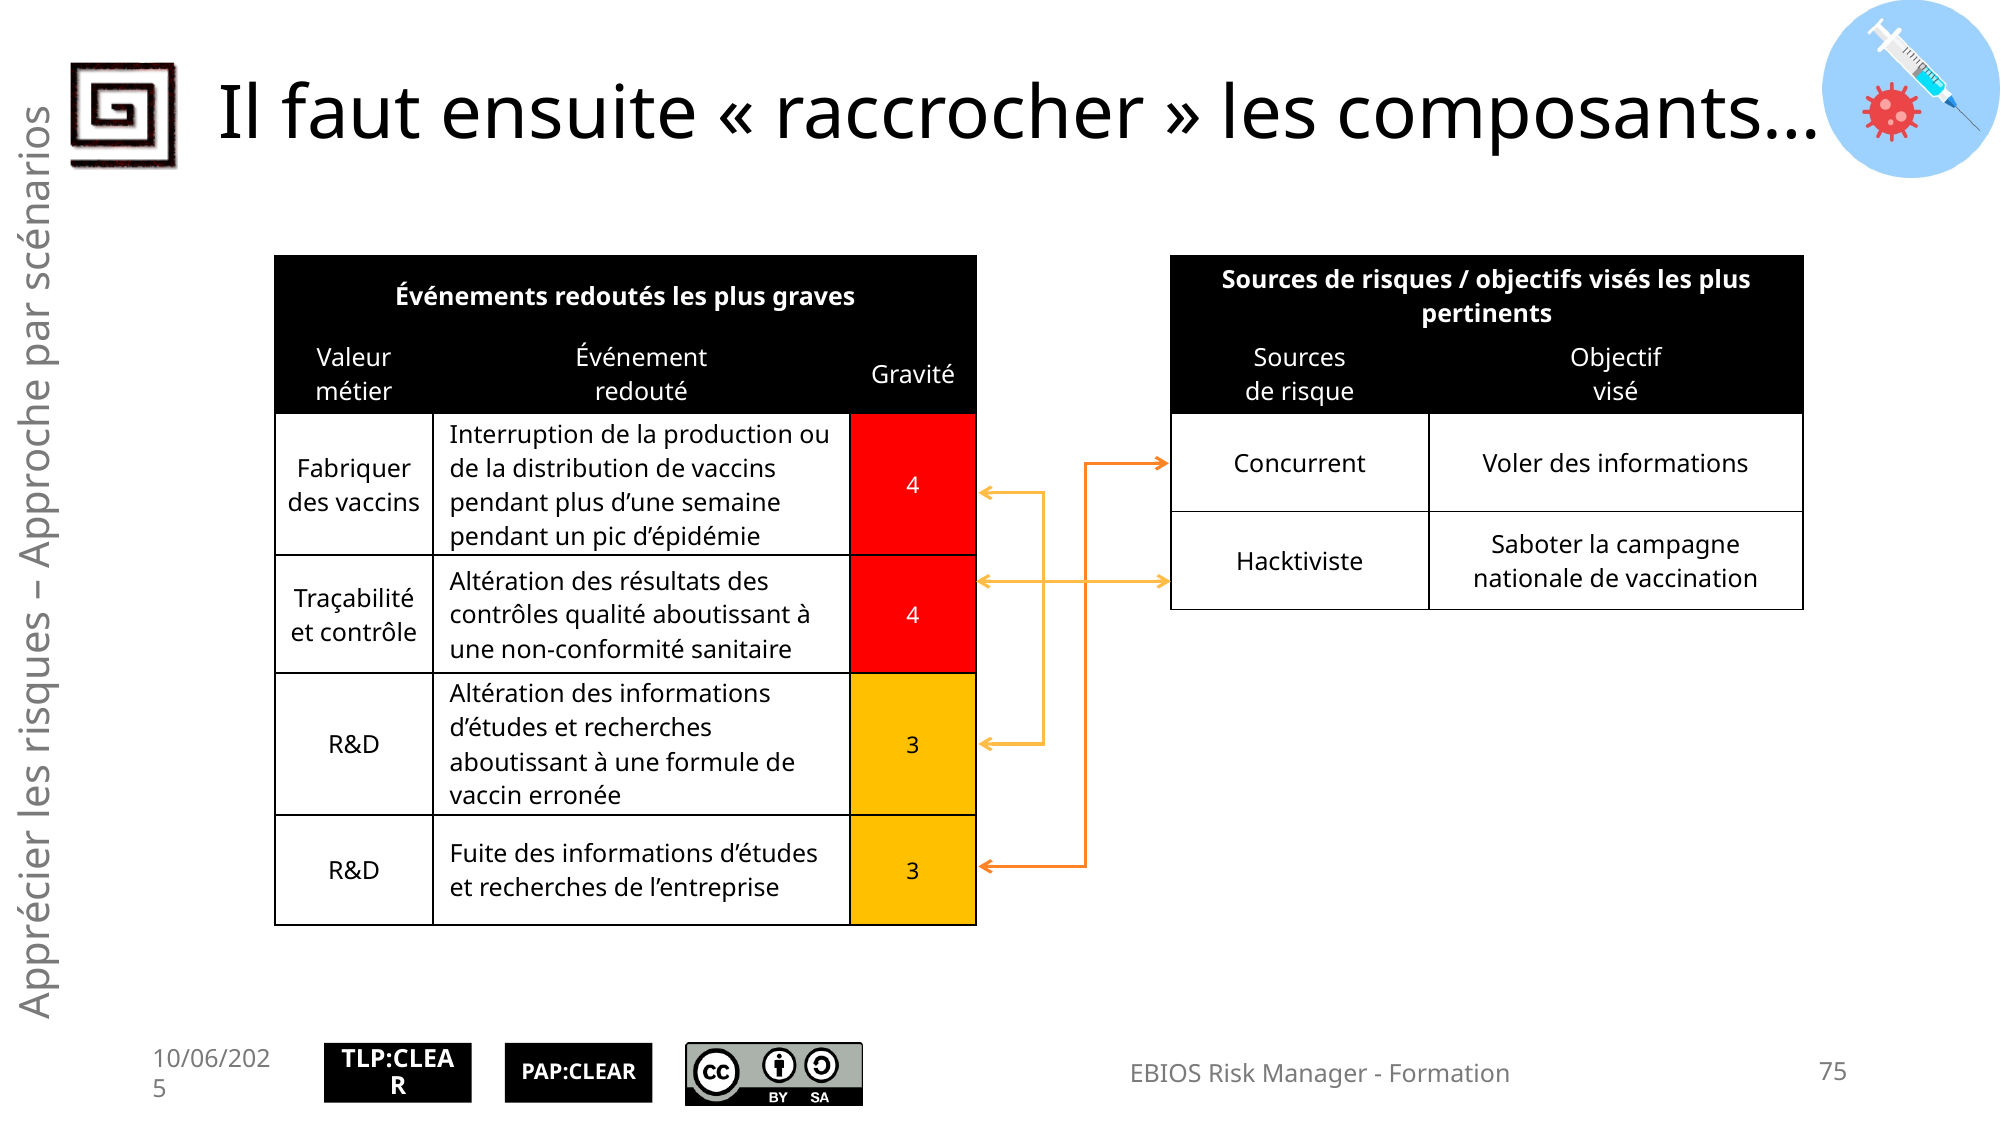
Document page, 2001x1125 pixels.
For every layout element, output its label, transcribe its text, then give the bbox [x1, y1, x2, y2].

table_cell Altération des résultats des contrôles qualité aboutissant à une non-conformité sanitaire [434, 556, 849, 672]
table_cell Altération des informations d’études et recherches aboutissant à une formule de vaccin erronée [434, 674, 849, 814]
table_cell Interruption de la production ou de la distribution de vaccins pendant plus d’une semaine pendant un pic d’épidémie [434, 414, 849, 554]
table_cell 3 [851, 674, 975, 814]
table_cell Saboter la campagne nationale de vaccination [1430, 512, 1802, 609]
table_cell Fuite des informations d’études et recherches de l’entreprise [434, 816, 849, 924]
table_cell 4 [851, 414, 975, 554]
table_header Événements redoutés les plus graves [276, 257, 975, 334]
footer EBIOS Risk Manager - Formation [895, 1042, 1746, 1103]
table_cell Objectif visé [1430, 336, 1802, 412]
table_header Sources de risques / objectifs visés les plus pertinents [1172, 257, 1802, 334]
table_cell Concurrent [1172, 414, 1428, 511]
table_cell R&D [276, 816, 432, 924]
slide_number 75 [1771, 1042, 1863, 1103]
table_cell Valeur métier [276, 336, 432, 413]
text_box [978, 485, 1045, 580]
picture [685, 1042, 863, 1106]
text_box [978, 582, 1045, 752]
table_cell Traçabilité et contrôle [276, 556, 432, 672]
text_box Apprécier les risques – Approche par scénarios [0, 0, 65, 1125]
table_cell Fabriquer des vaccins [276, 414, 432, 554]
table_cell Hacktiviste [1172, 512, 1428, 609]
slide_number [137, 1042, 291, 1103]
title Il faut ensuite « raccrocher » les composants… [203, 59, 1822, 170]
table_cell Gravité [851, 336, 975, 413]
table_cell 4 [851, 556, 975, 672]
table_cell R&D [276, 674, 432, 814]
table_cell 3 [851, 816, 975, 924]
picture [1822, 0, 2000, 178]
text_box [1084, 456, 1169, 580]
table_cell Sources de risque [1172, 336, 1428, 412]
picture [67, 59, 178, 170]
table_cell Voler des informations [1430, 414, 1802, 511]
text_box [978, 583, 1113, 874]
table_cell Événement redouté [434, 336, 849, 413]
